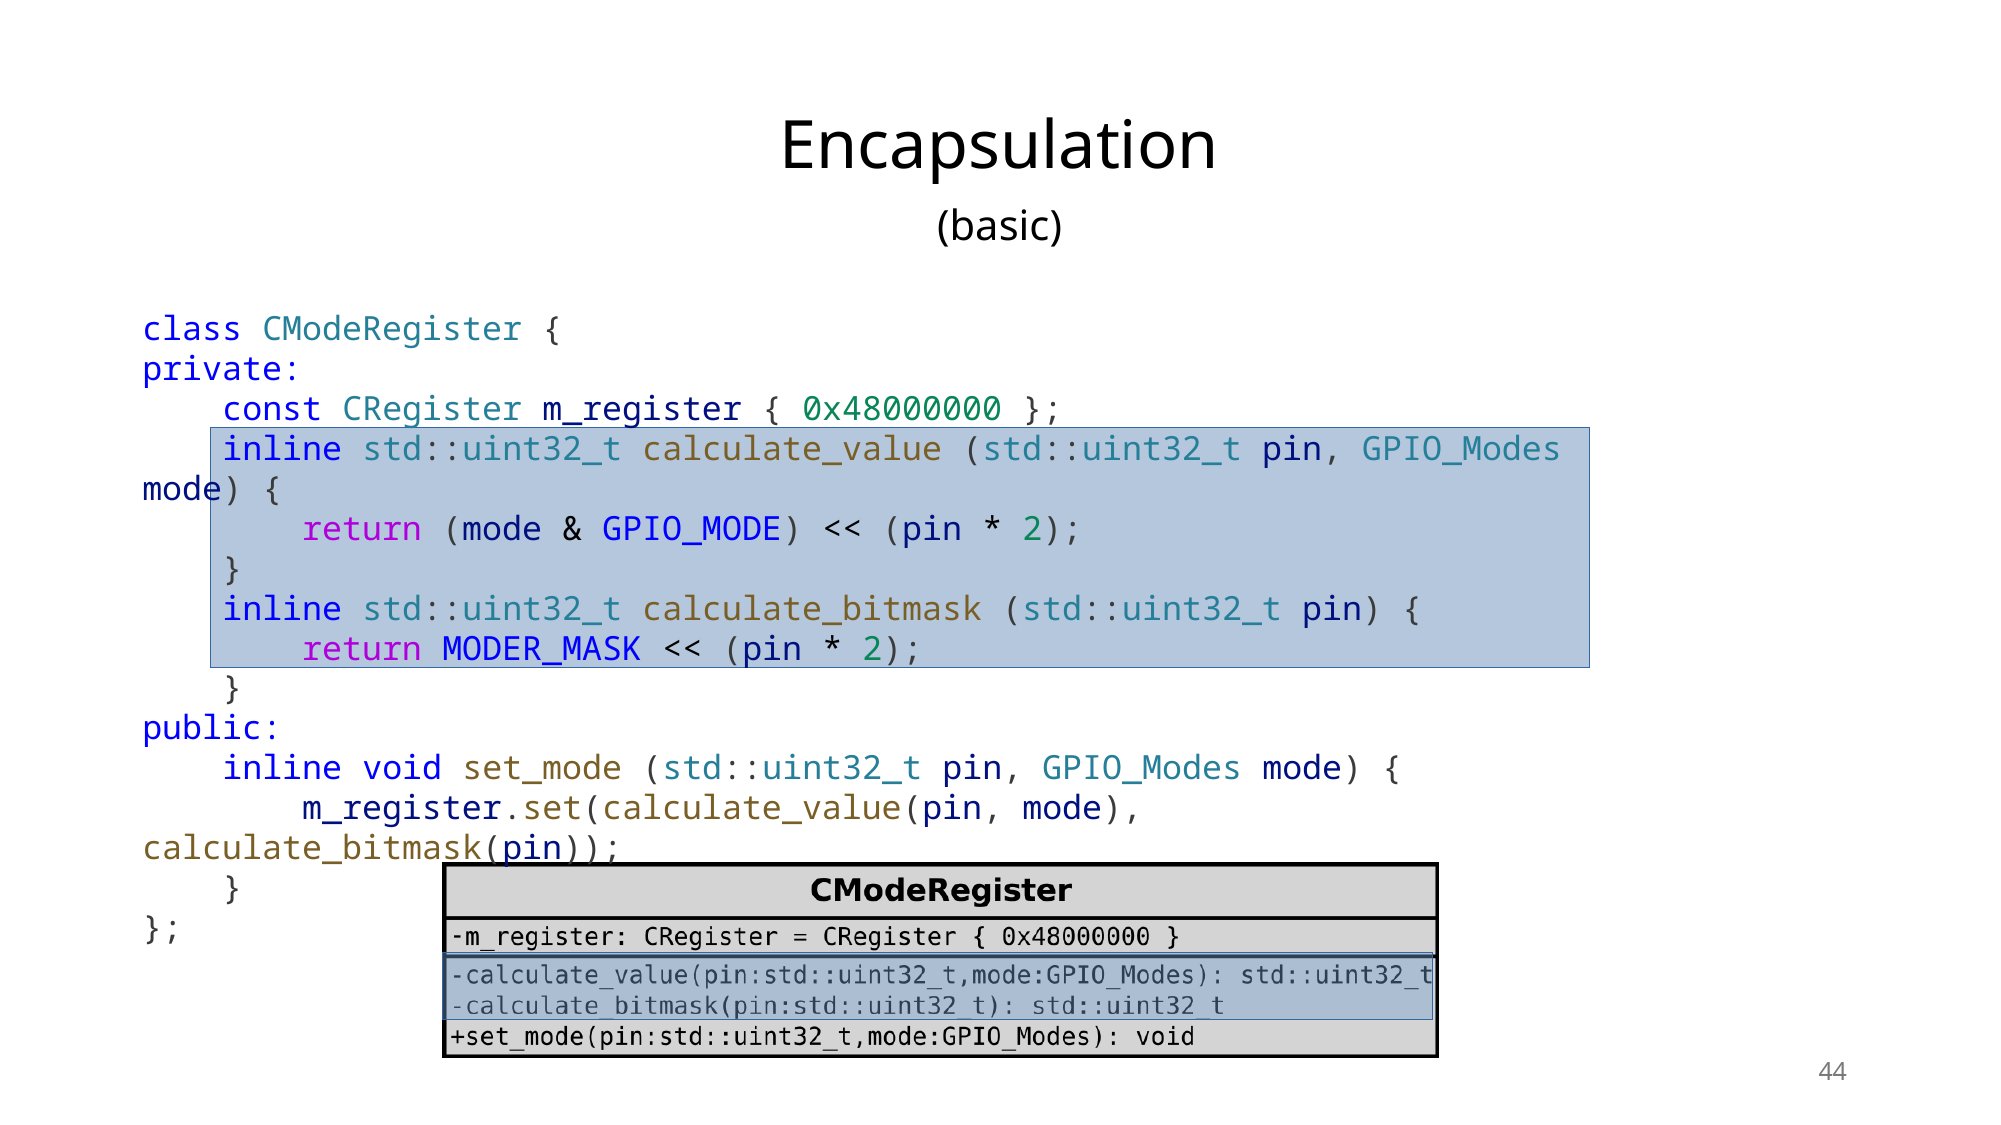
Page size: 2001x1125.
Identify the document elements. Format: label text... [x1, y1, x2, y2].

text_box Encapsulation (basic) [317, 103, 1683, 270]
picture [442, 862, 1439, 1058]
text_box class CModeRegister { private: const CRegister m_register { 0x48000000 }; inline std::uint32_t calculate_value (std::uint32_t pin, GPIO_Modes mode) { return (mode & GPIO_MODE) << (pin * 2); } inline std::uint32_t calculate_bitmask (std::uint32_t pin) { return MODER_MASK << (pin * 2); } public: inline void set_mode (std::uint32_t pin, GPIO_Modes mode) { m_register.set(calculate_value(pin, mode), calculate_bitmask(pin)); } }; [127, 299, 1599, 875]
slide_number 44 [1412, 1042, 1862, 1102]
